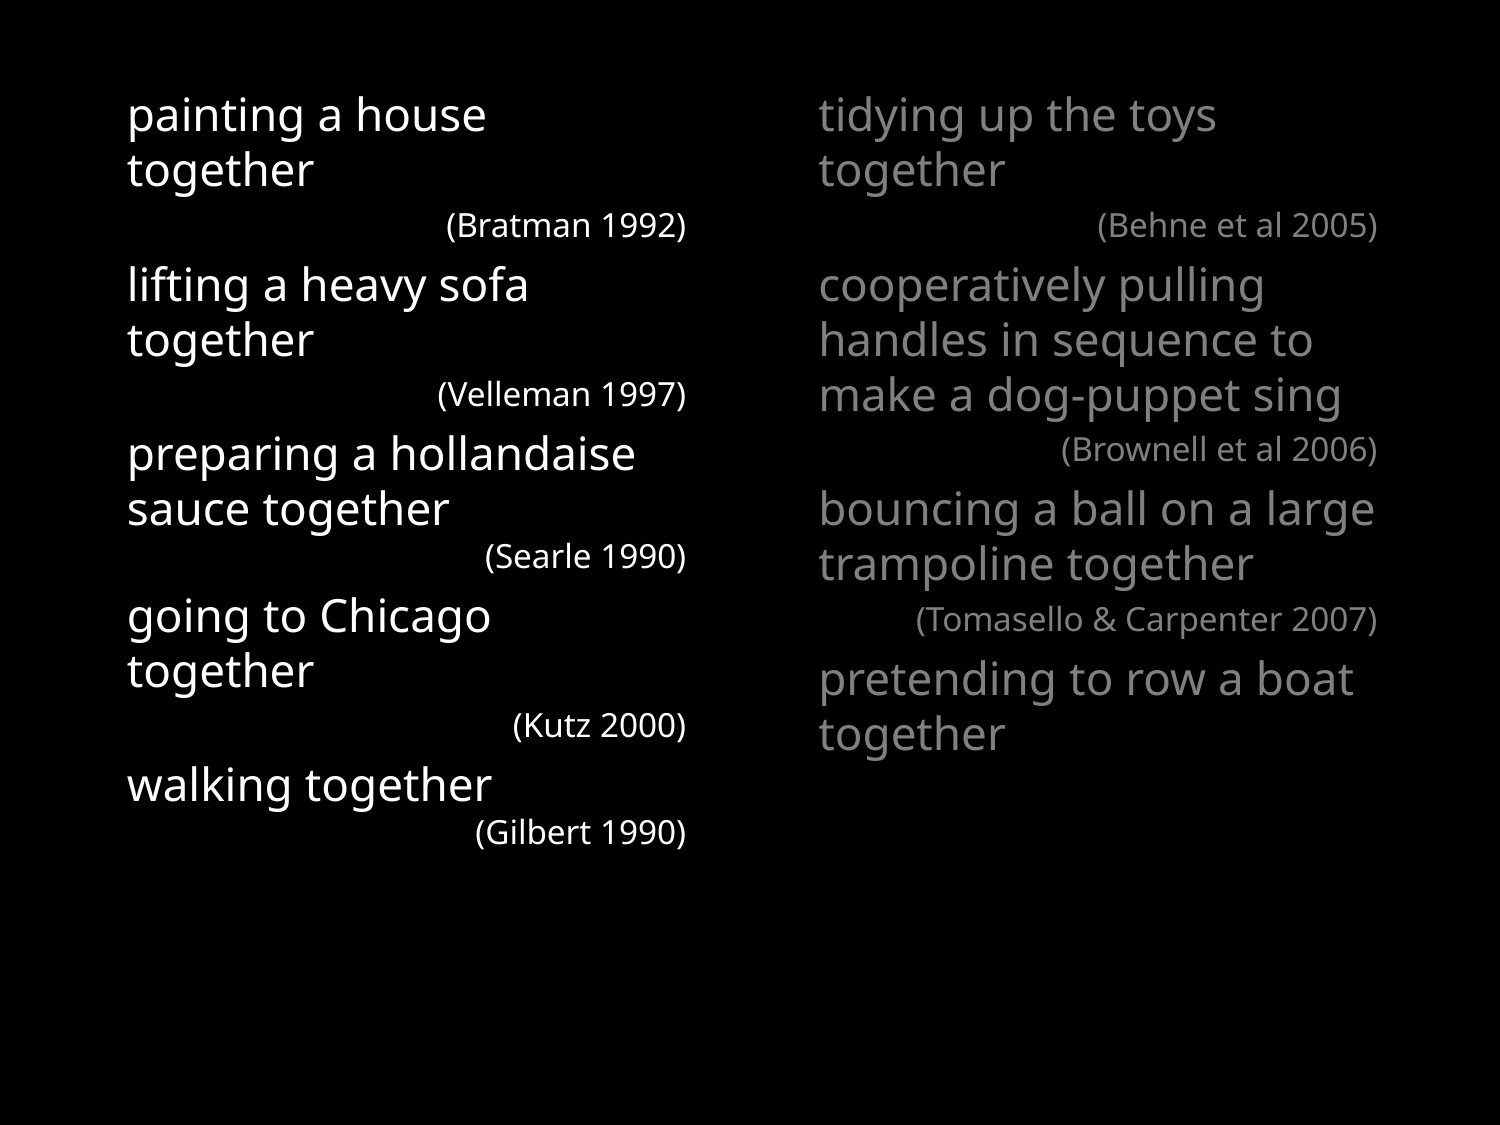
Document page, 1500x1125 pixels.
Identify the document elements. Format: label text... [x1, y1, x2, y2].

text_box painting a house together (Bratman 1992) lifting a heavy sofa together (Velleman 1997) preparing a hollandaise sauce together (Searle 1990) going to Chicago together (Kutz 2000) walking together (Gilbert 1990) [112, 78, 702, 859]
text_box tidying up the toys together (Behne et al 2005) cooperatively pulling handles in sequence to make a dog-puppet sing (Brownell et al 2006) bouncing a ball on a large trampoline together (Tomasello & Carpenter 2007) pretending to row a boat together [803, 78, 1393, 767]
